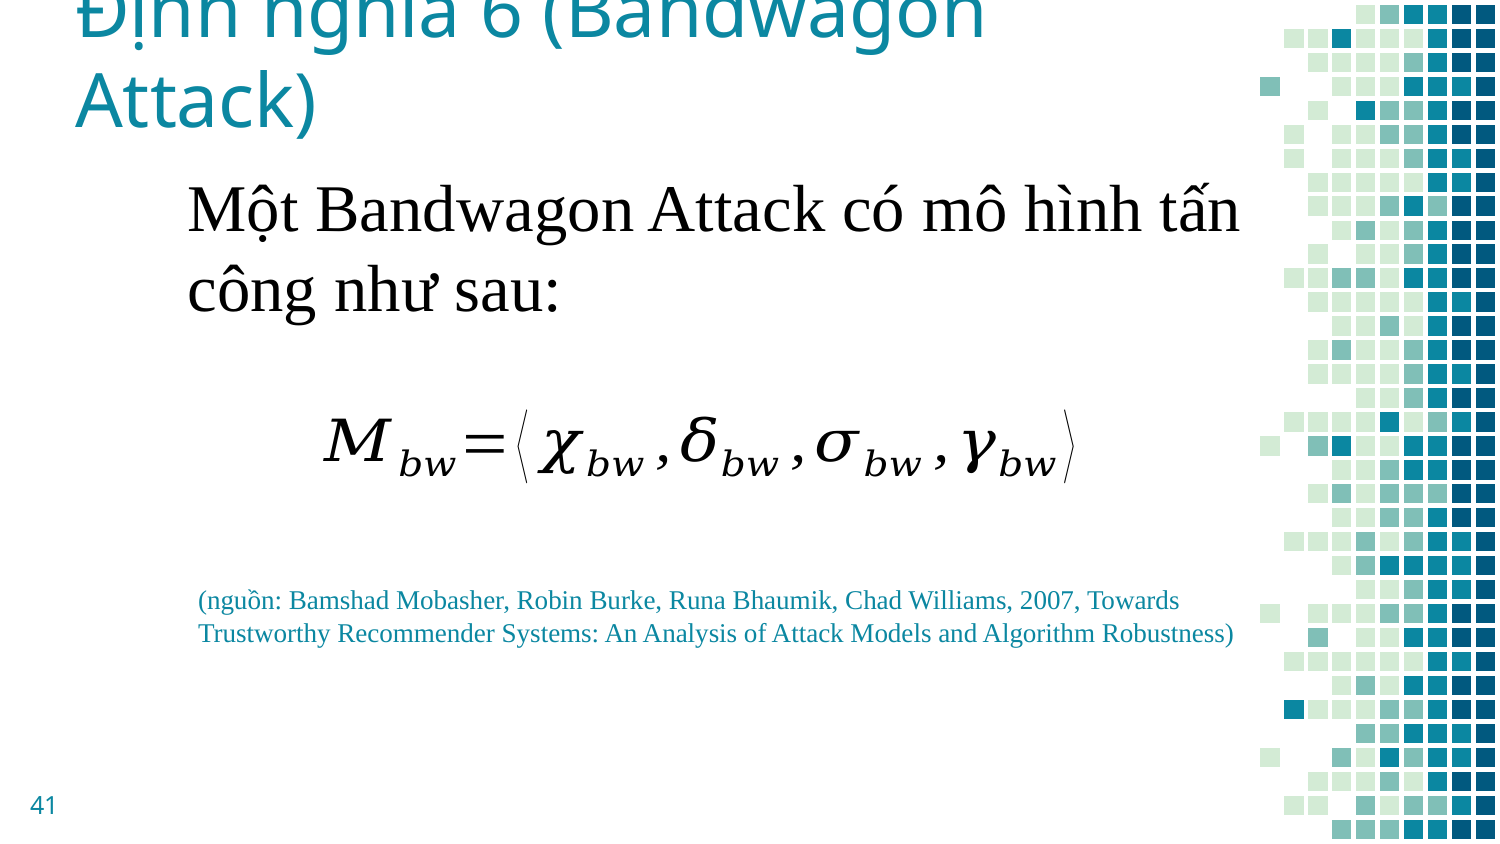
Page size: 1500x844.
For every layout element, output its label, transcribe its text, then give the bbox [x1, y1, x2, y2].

text_box Một Bandwagon Attack có mô hình tấn công như sau: [172, 157, 1328, 333]
slide_number 41 [15, 774, 105, 839]
text_box (nguồn: Bamshad Mobasher, Robin Burke, Runa Bhaumik, Chad Williams, 2007, Towards Trustworthy Recommender Systems: An Analysis of Attack Models and Algorithm Robustness) [183, 567, 1317, 686]
title Định nghĩa 6 (Bandwagon Attack) [60, 48, 1061, 158]
